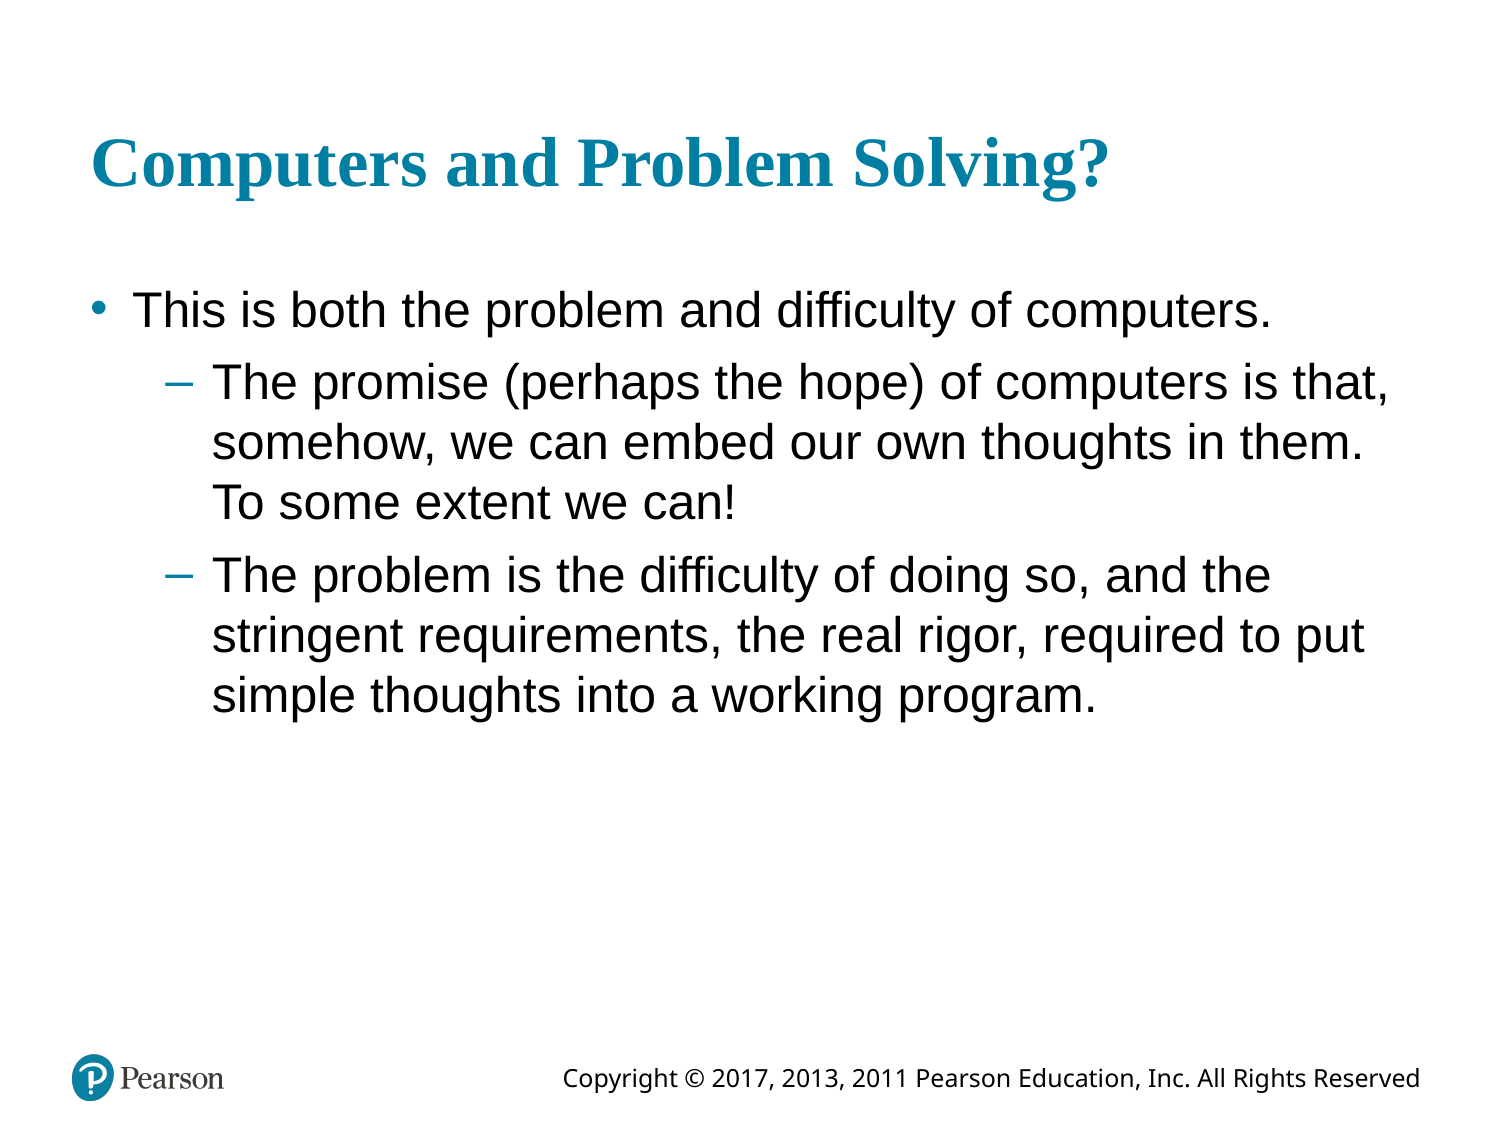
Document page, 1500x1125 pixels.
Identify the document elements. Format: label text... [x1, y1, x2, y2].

picture [72, 1054, 88, 1070]
picture [80, 1063, 106, 1088]
list This is both the problem and difficulty of computers. The promise (perhaps the hope) of computers is that, somehow, we can embed our own thoughts in them. To some extent we can! The problem is the difficulty of doing so, and the stringent requirements, the real rigor, required to put simple thoughts into a working program. [75, 262, 1425, 1005]
title Computers and Problem Solving? [75, 35, 1425, 216]
picture [98, 1054, 224, 1101]
picture [72, 1087, 83, 1101]
